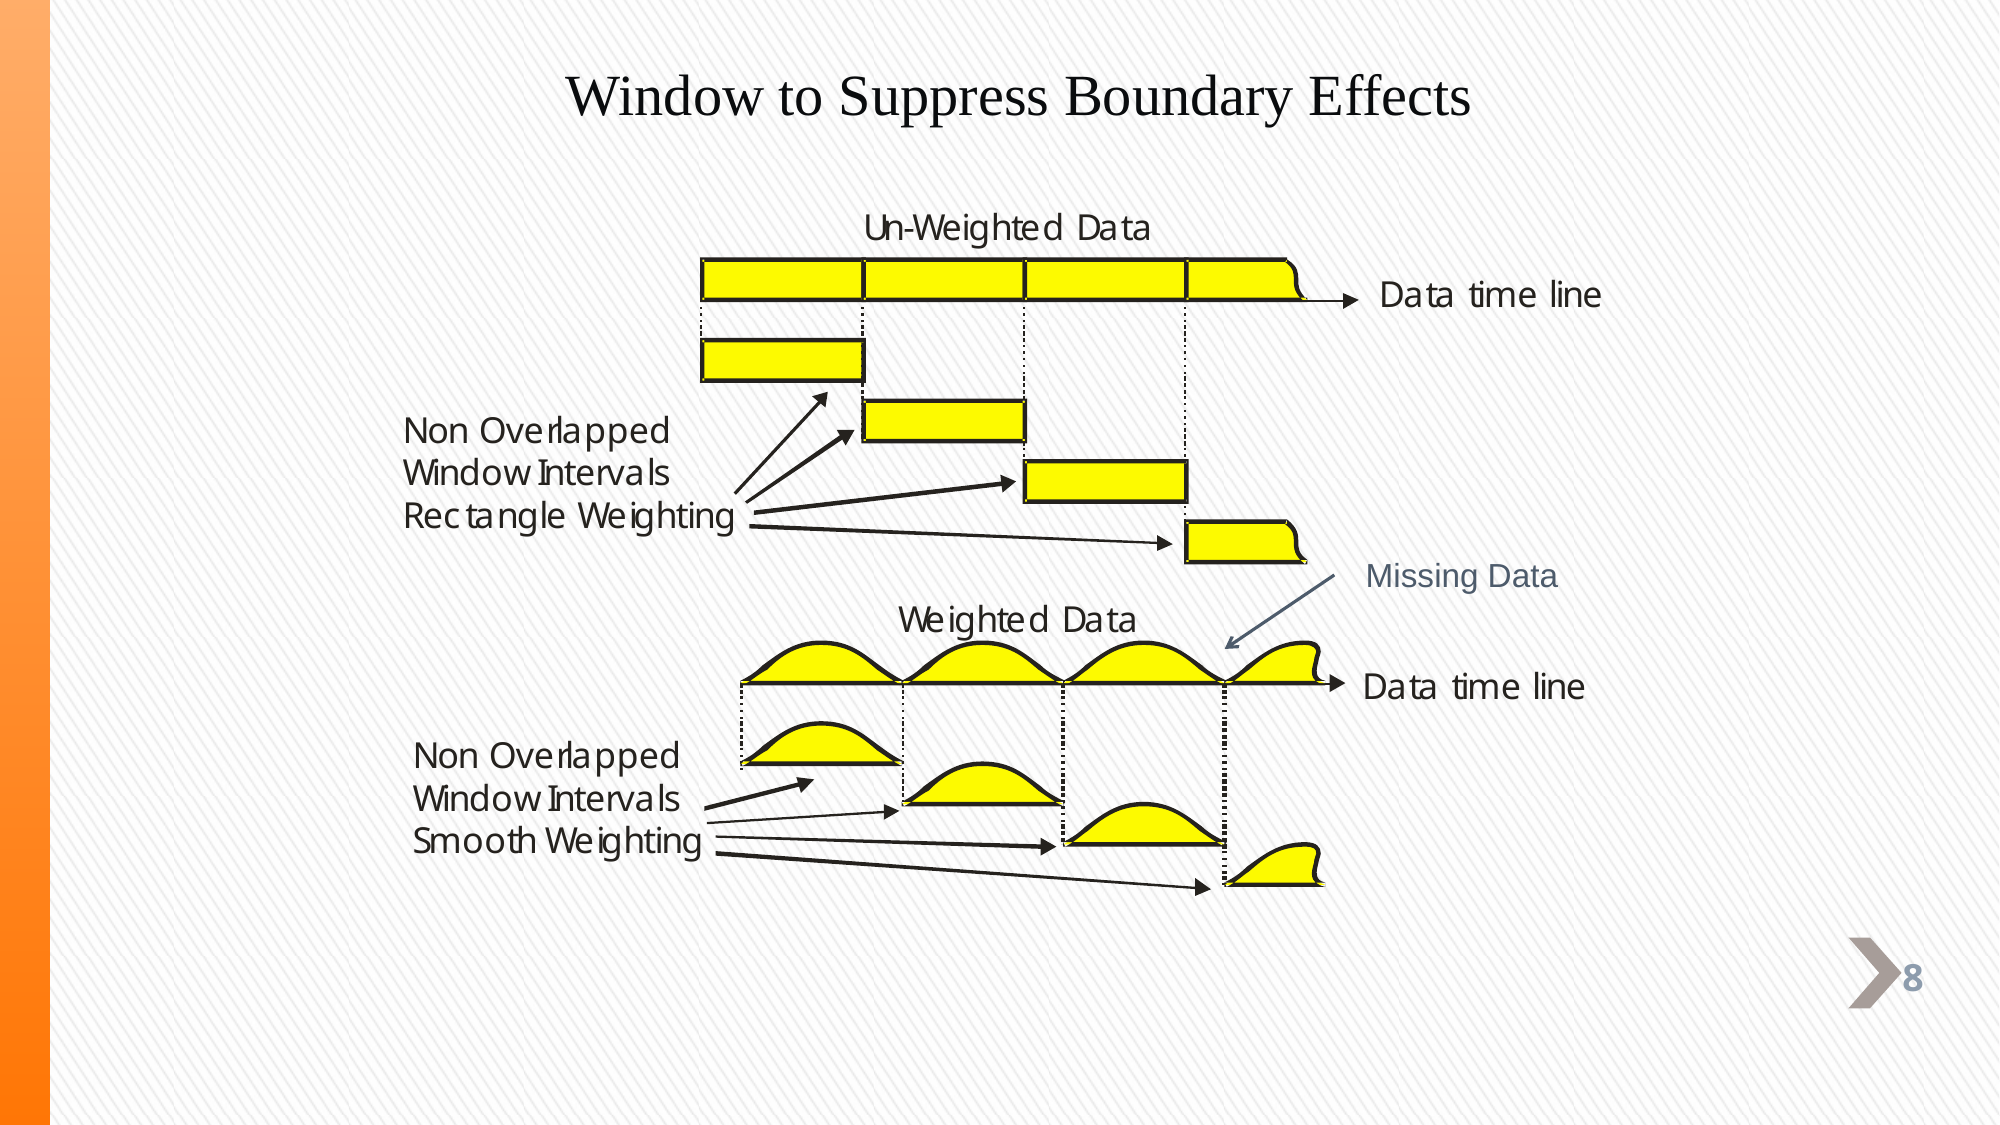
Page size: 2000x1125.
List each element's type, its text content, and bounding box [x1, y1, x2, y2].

picture [399, 212, 1608, 901]
slide_number 8 [1887, 950, 2000, 1010]
text_box Window to Suppress Boundary Effects [550, 50, 1488, 135]
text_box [1224, 574, 1335, 650]
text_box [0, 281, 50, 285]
